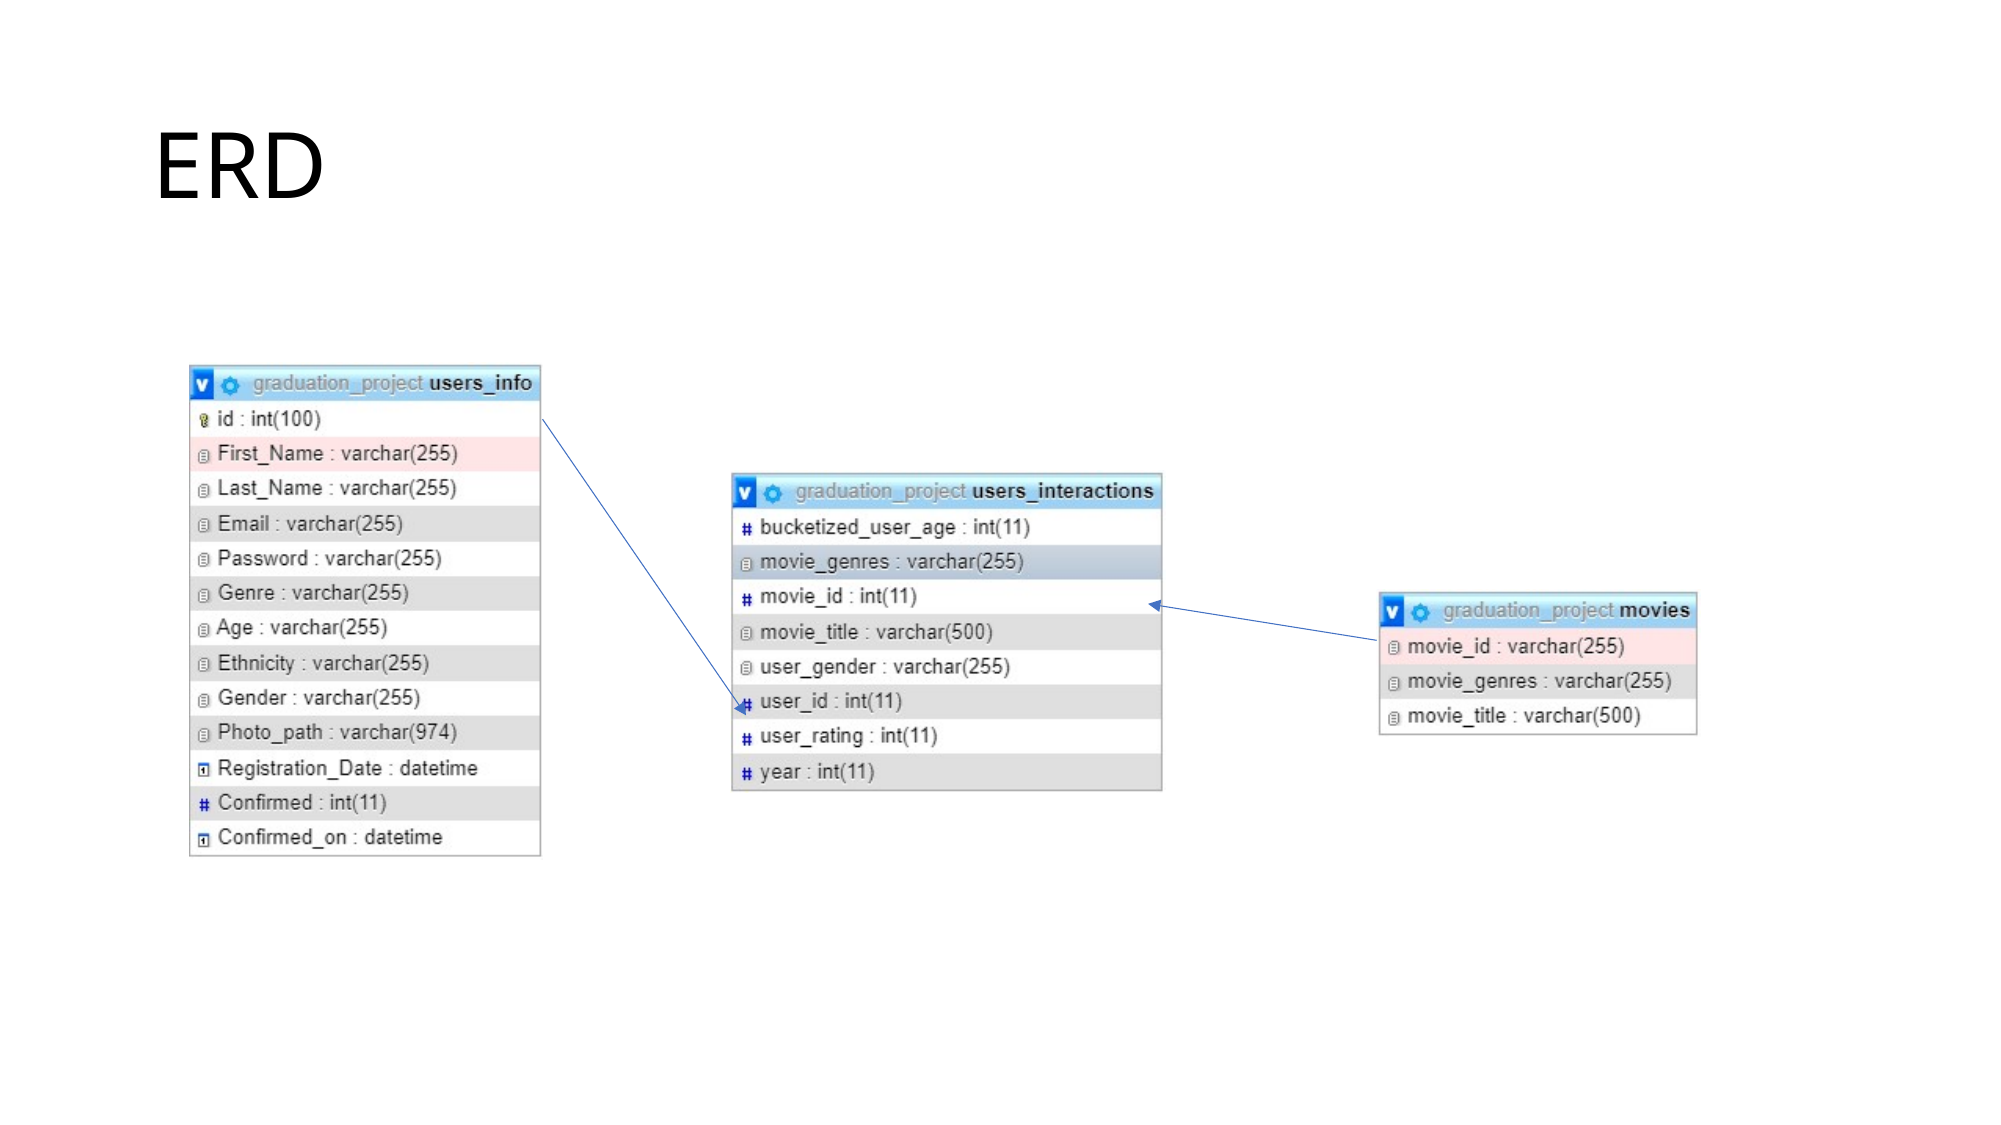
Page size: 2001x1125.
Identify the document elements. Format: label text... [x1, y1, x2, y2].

picture [1376, 589, 1701, 737]
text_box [1147, 603, 1377, 641]
picture [730, 470, 1166, 793]
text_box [542, 419, 747, 716]
title ERD [137, 59, 1863, 278]
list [189, 362, 543, 860]
